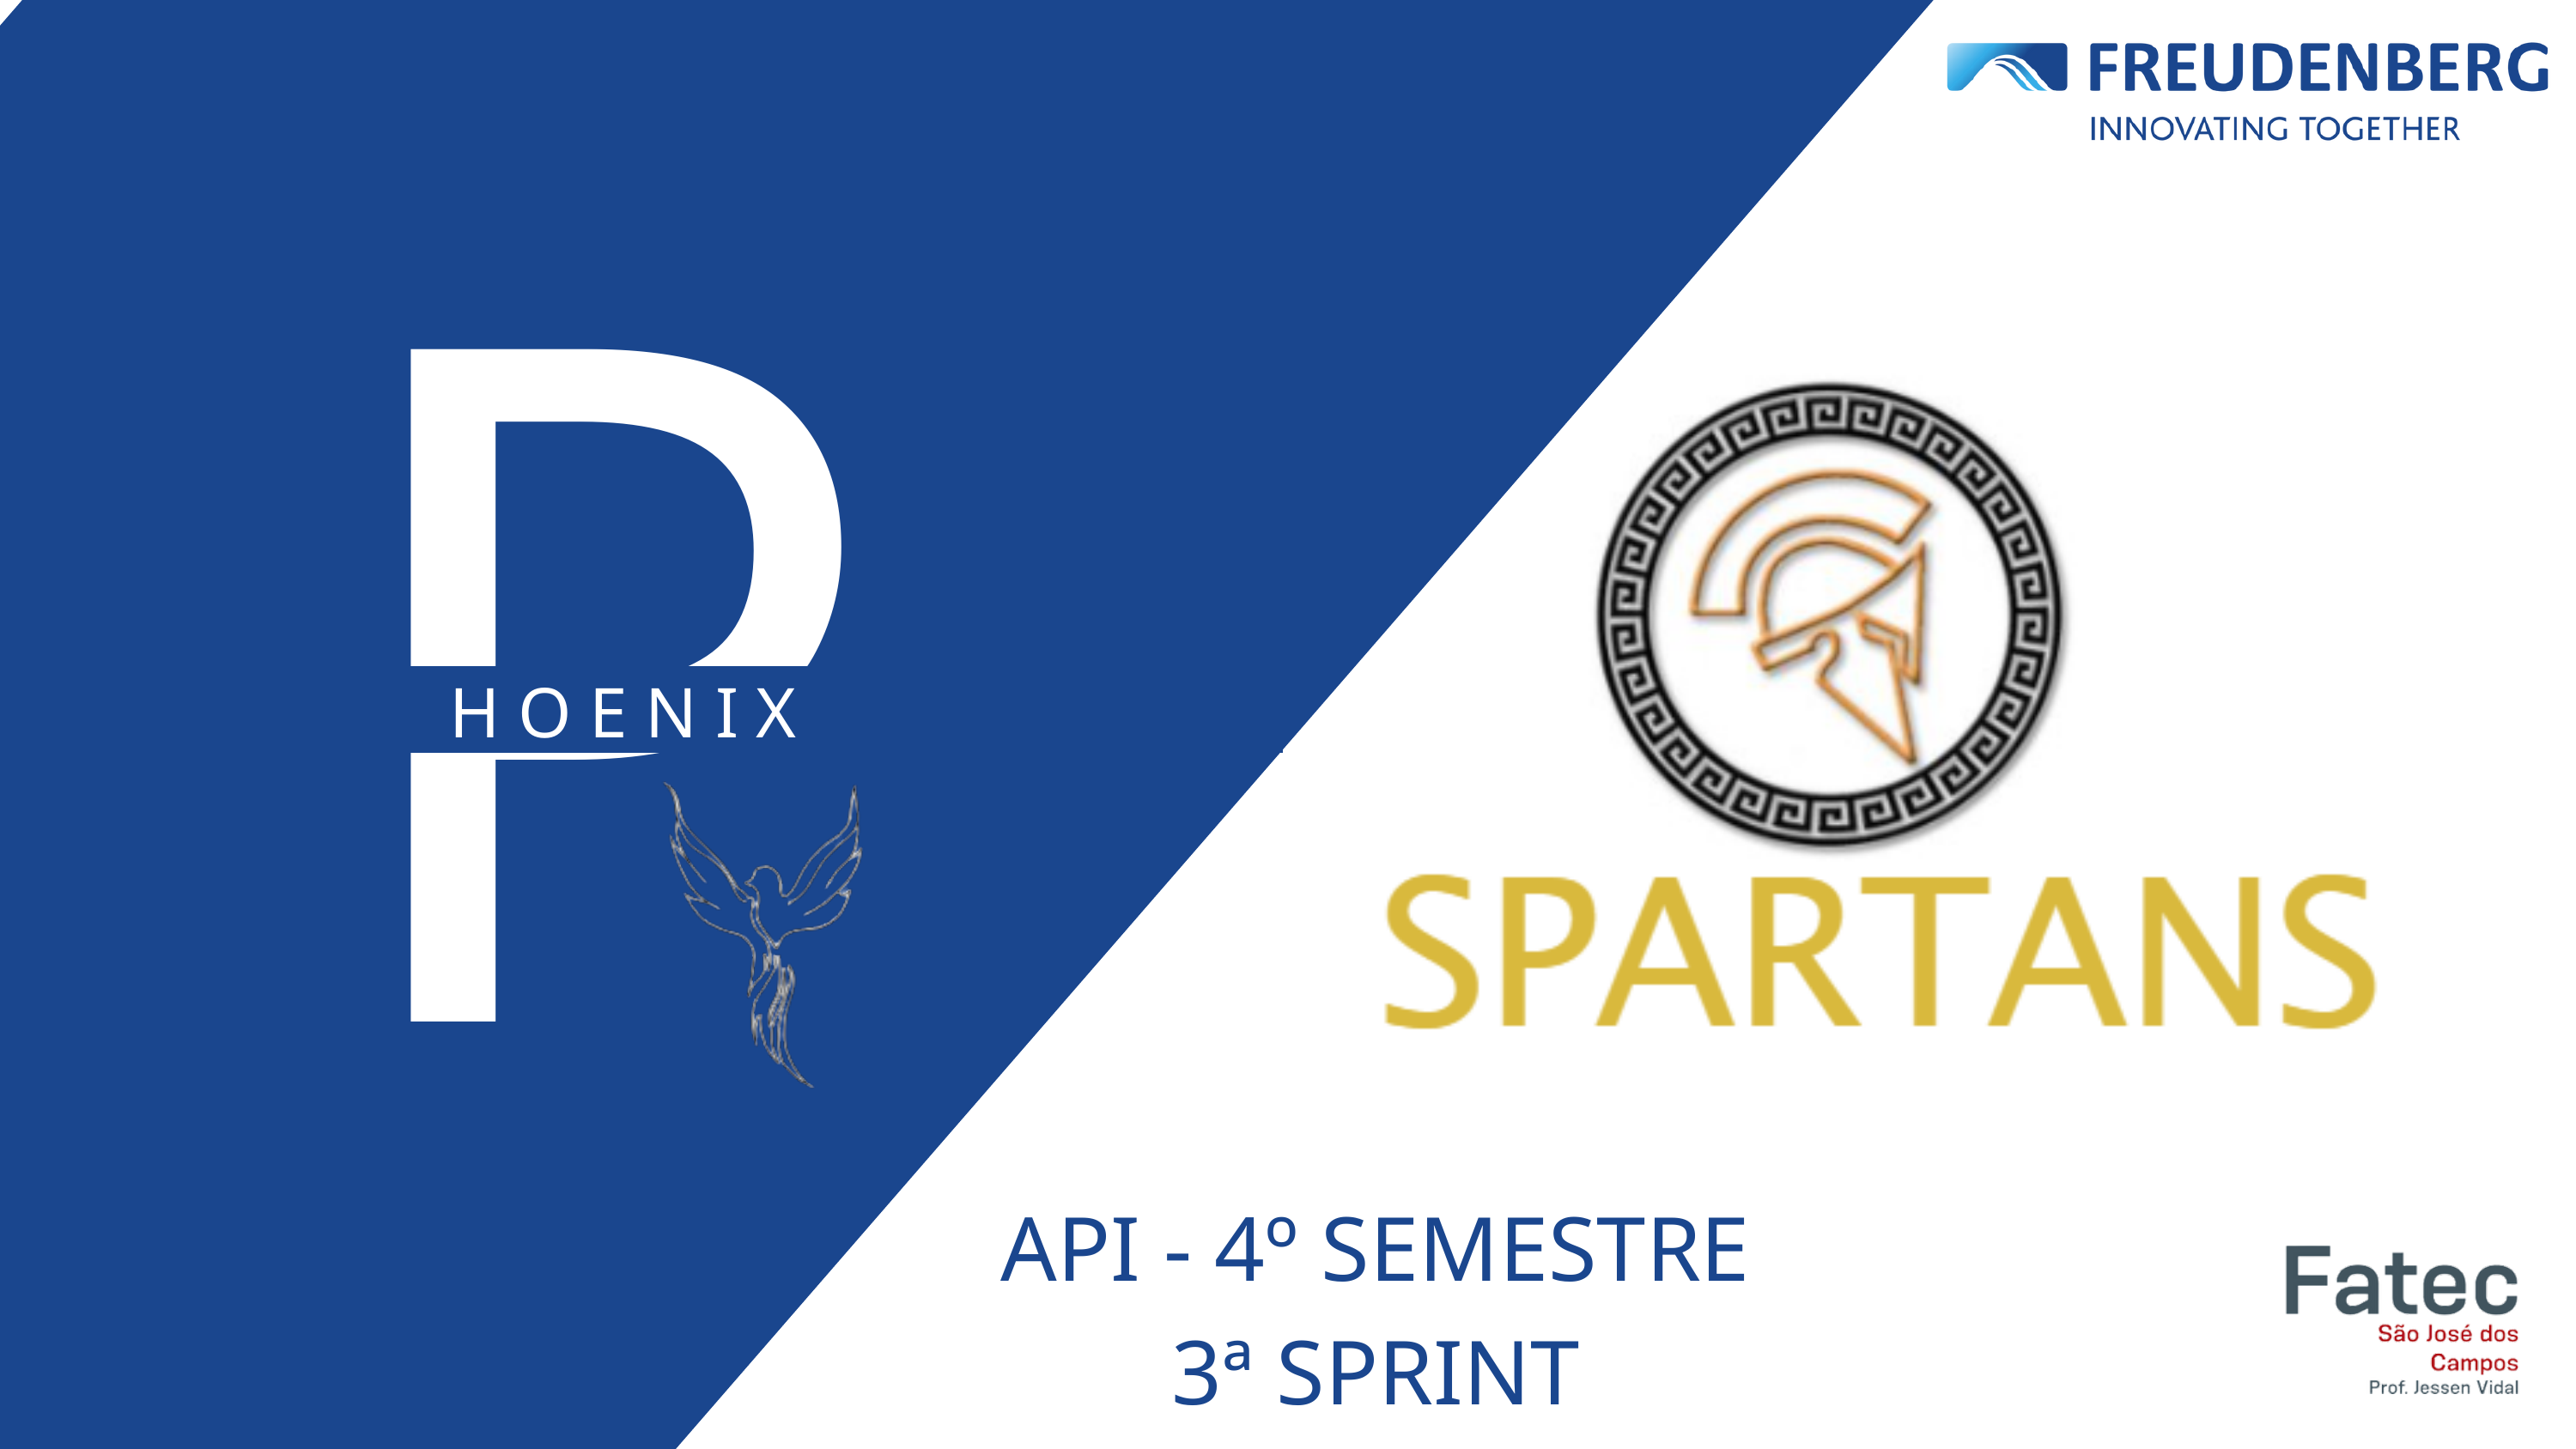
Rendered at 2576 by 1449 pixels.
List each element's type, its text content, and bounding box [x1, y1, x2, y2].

text_box [2095, 339, 2403, 1079]
text_box [2095, 37, 2552, 145]
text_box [196, 665, 1283, 754]
text_box API - 4º SEMESTRE 3ª SPRINT [926, 1275, 1826, 1423]
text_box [0, 0, 2088, 1265]
text_box [2247, 1246, 2557, 1395]
